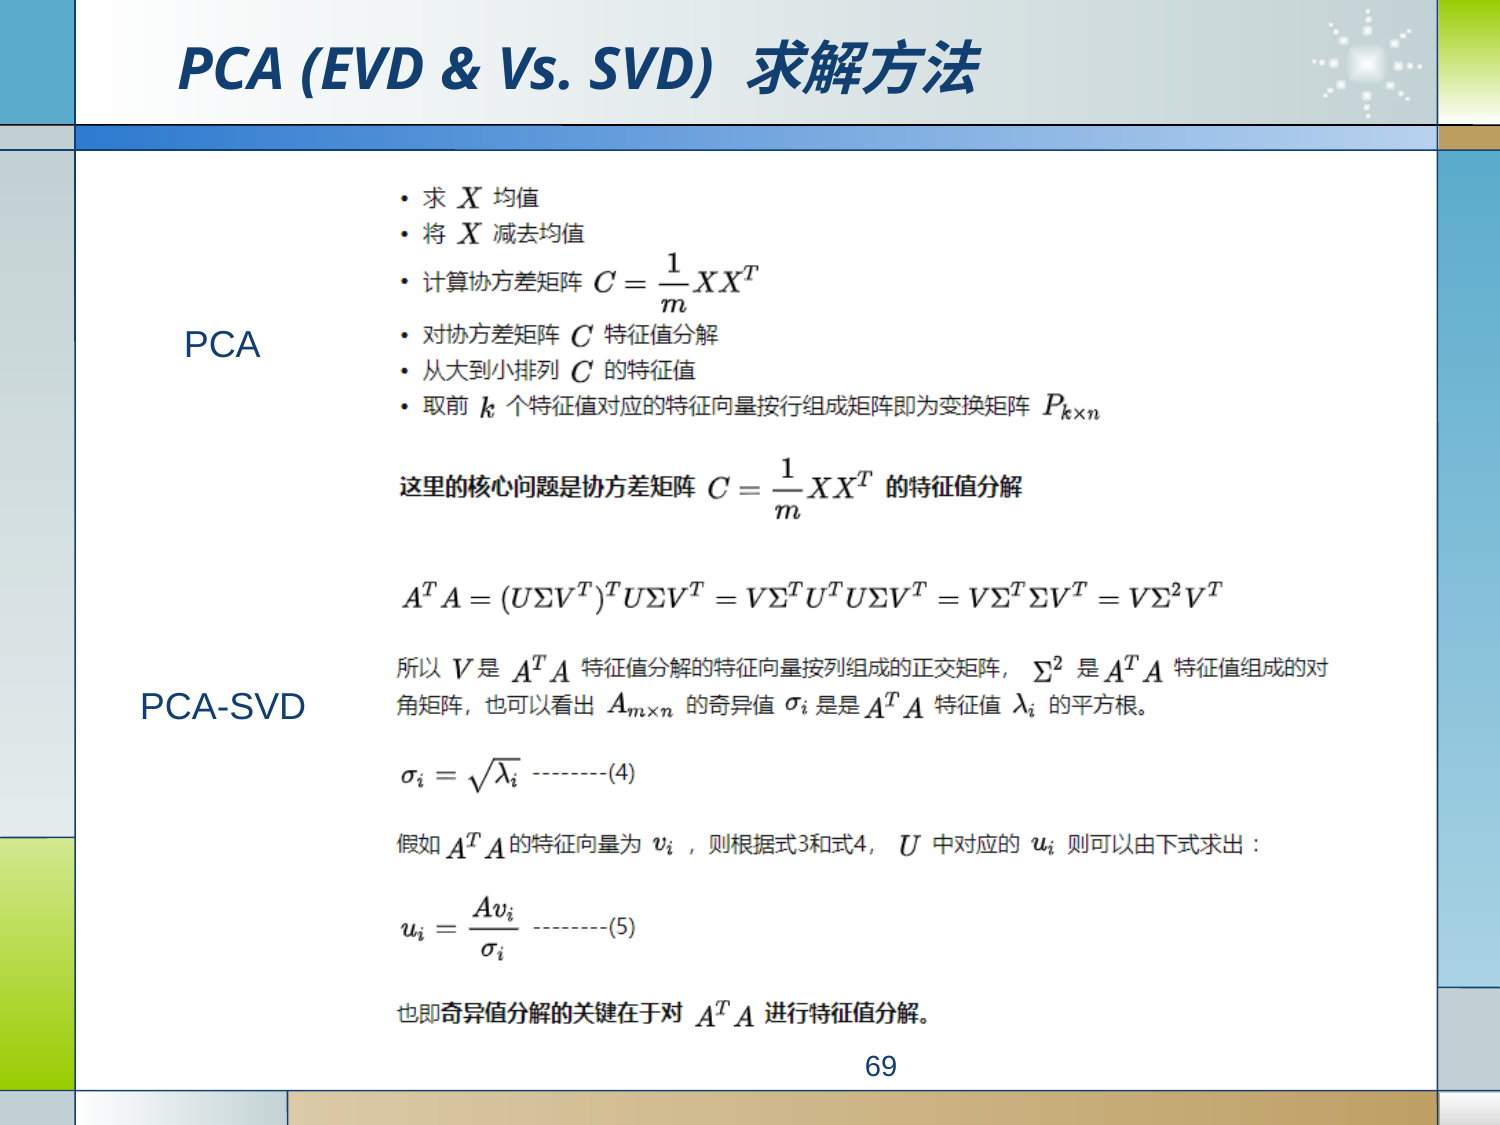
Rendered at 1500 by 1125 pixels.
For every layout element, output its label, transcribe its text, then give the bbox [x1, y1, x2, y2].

picture [383, 556, 1341, 1039]
text_box PCA [168, 312, 306, 373]
slide_number 69 [562, 1046, 913, 1081]
title PCA (EVD & Vs. SVD) 求解方法 [162, 19, 1263, 113]
picture [384, 180, 1133, 532]
text_box PCA-SVD [124, 674, 338, 735]
